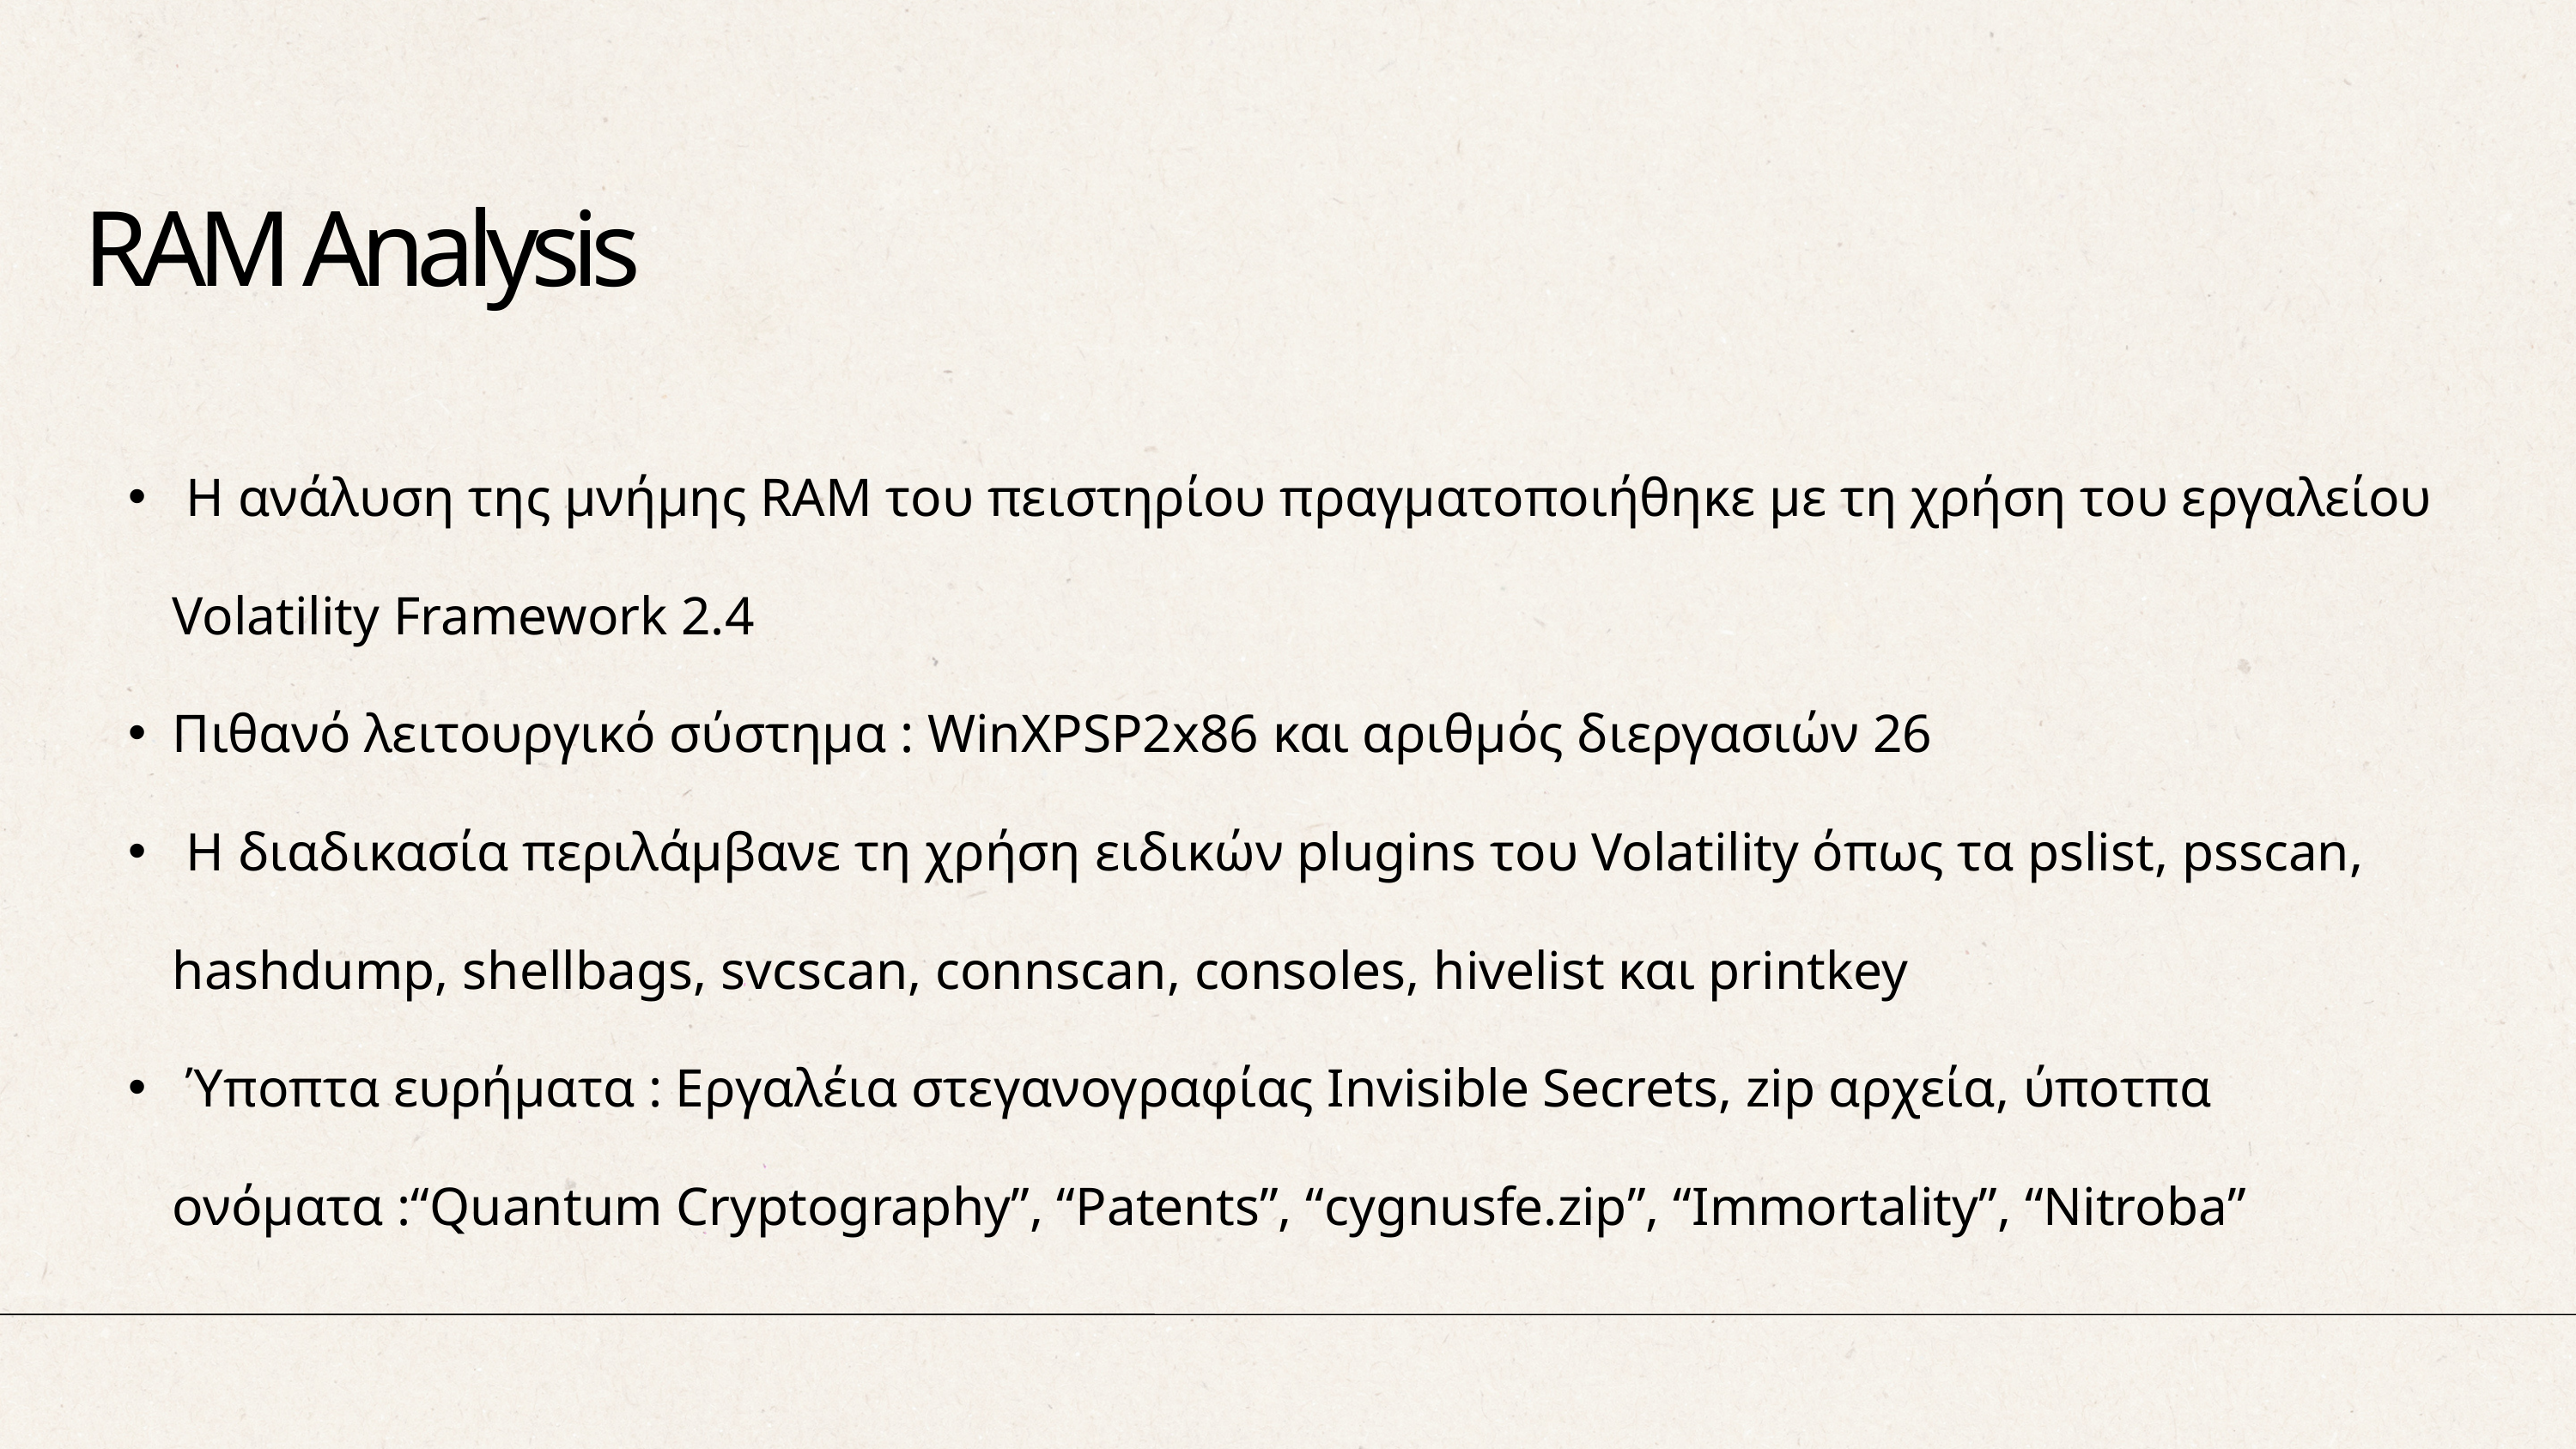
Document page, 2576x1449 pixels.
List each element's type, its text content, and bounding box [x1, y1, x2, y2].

text_box [0, 1315, 2576, 1449]
text_box RAM Analysis [83, 203, 1099, 307]
text_box [0, 0, 2576, 1314]
text_box Η ανάλυση της μνήμης RAM του πειστηρίου πραγματοποιήθηκε με τη χρήση του εργαλείου Volatility Framework 2.4 Πιθανό λειτουργικό σύστημα : WinXPSP2x86 και αριθμός διεργασιών 26 Η διαδικασία περιλάμβανε τη χρήση ειδικών plugins του Volatility όπως τα pslist, psscan, hashdump, shellbags, svcscan, connscan, consoles, hivelist και printkey Ύποπτα ευρήματα : Εργαλέια στεγανογραφίας Invisible Secrets, zip αρχεία, ύποτπα ονόματα :“Quantum Cryptography”, “Patents”, “cygnusfe.zip”, “Immortality”, “Nitroba” [83, 409, 2502, 1236]
